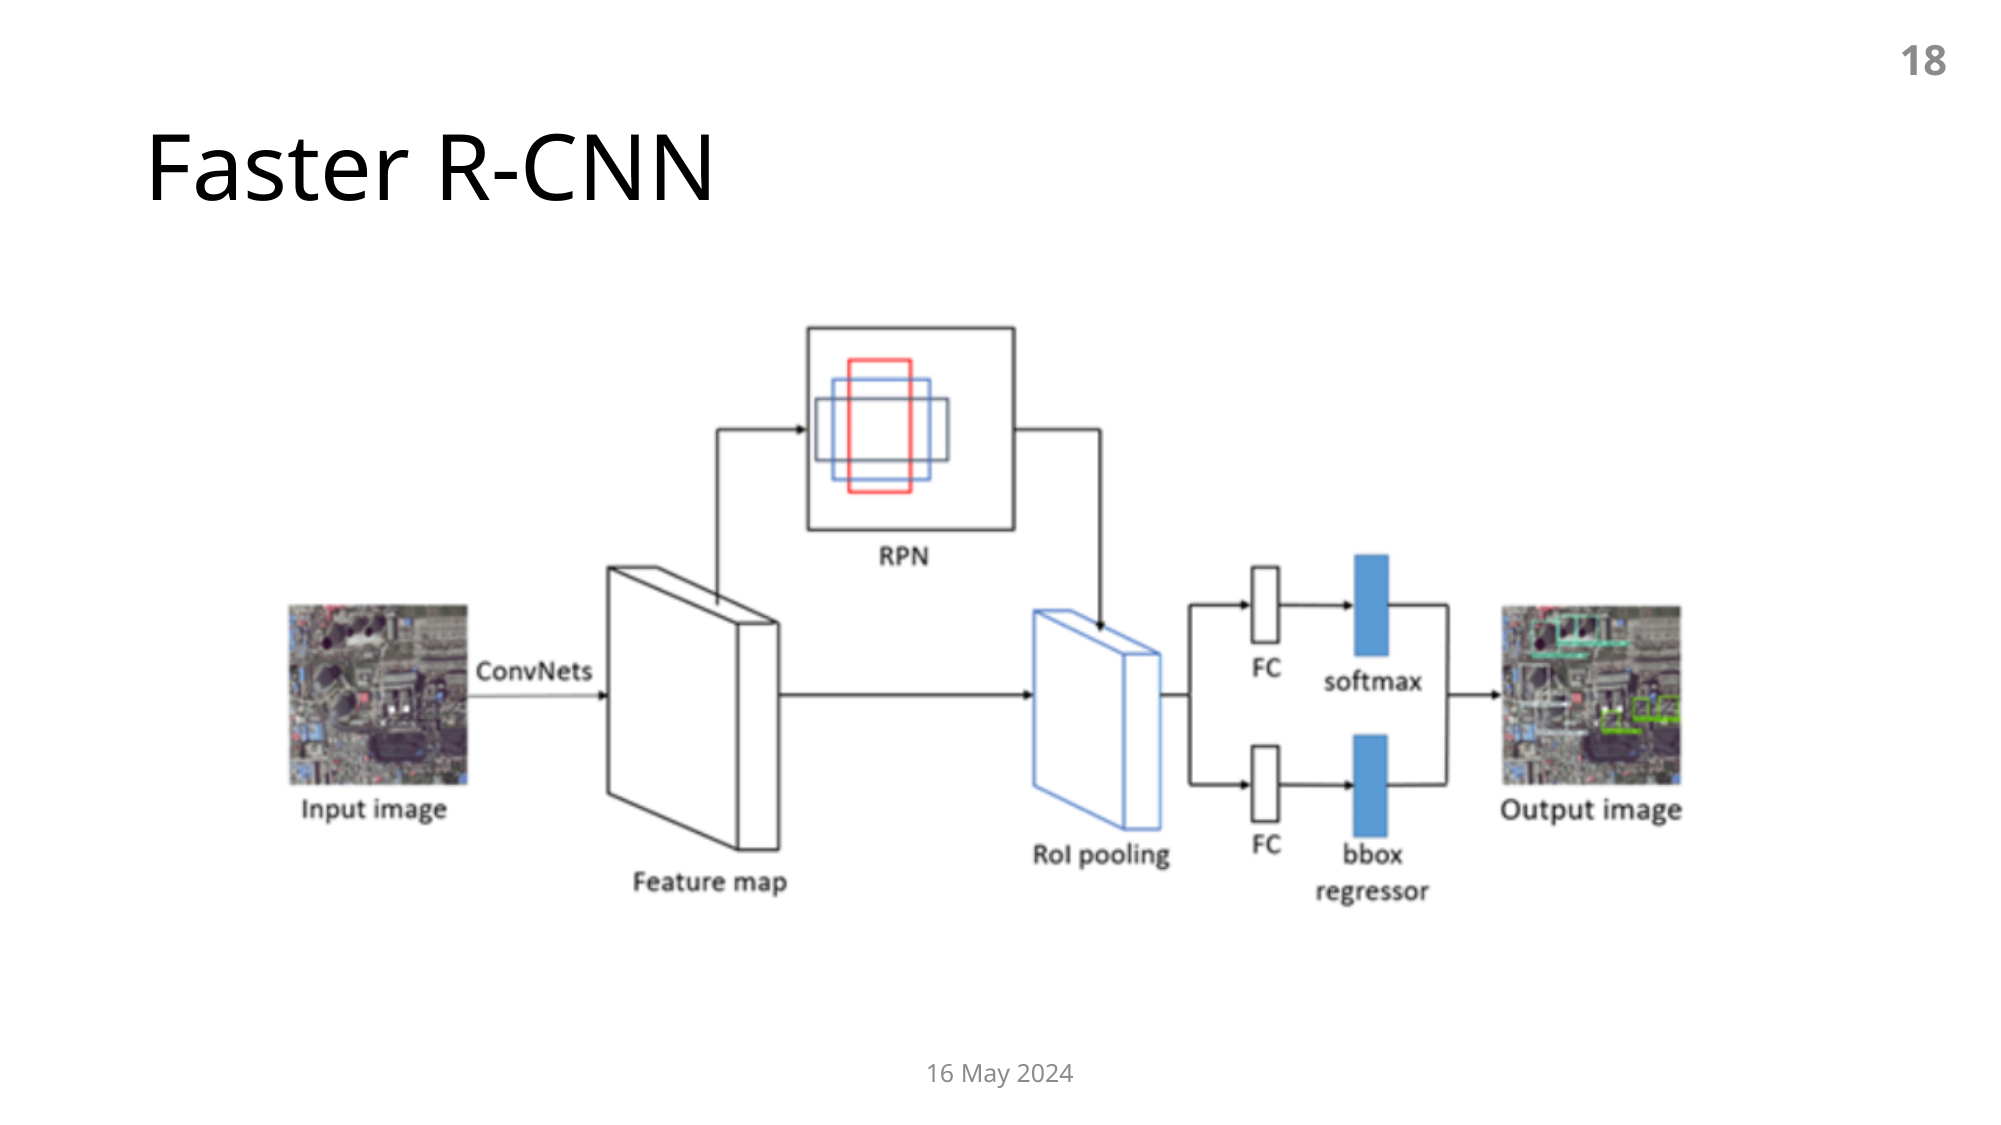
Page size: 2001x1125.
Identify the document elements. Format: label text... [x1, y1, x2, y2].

text_box 16 May 2024 [662, 1042, 1338, 1103]
text_box Faster R-CNN [130, 62, 1855, 280]
text_box 18 [1512, 28, 1963, 89]
picture [187, 308, 1812, 955]
